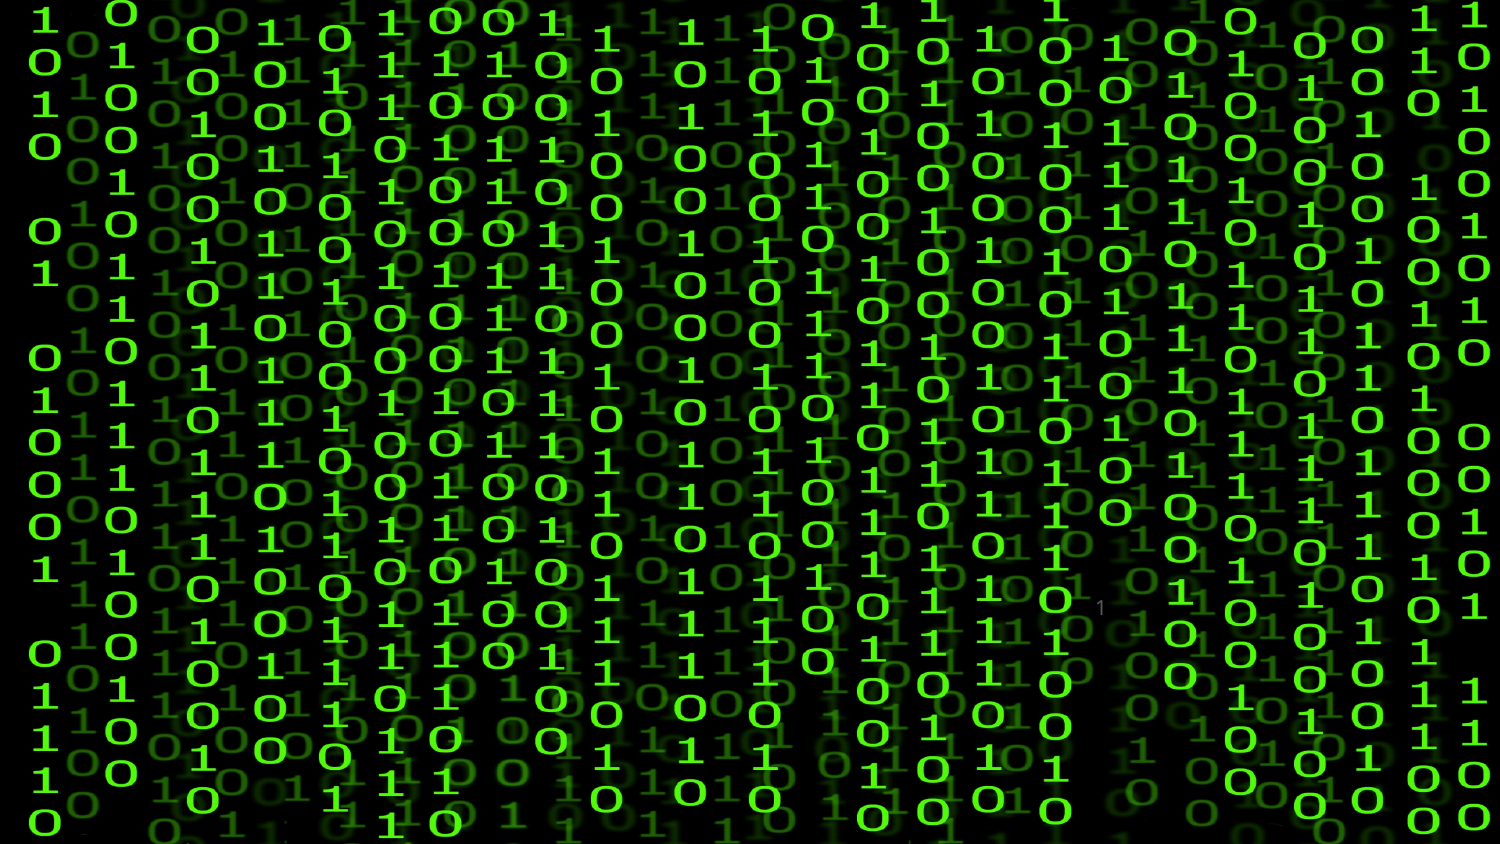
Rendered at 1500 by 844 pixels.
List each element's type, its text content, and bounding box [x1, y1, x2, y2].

slide_number ‹#› [1050, 584, 1118, 633]
picture [0, 0, 1500, 844]
